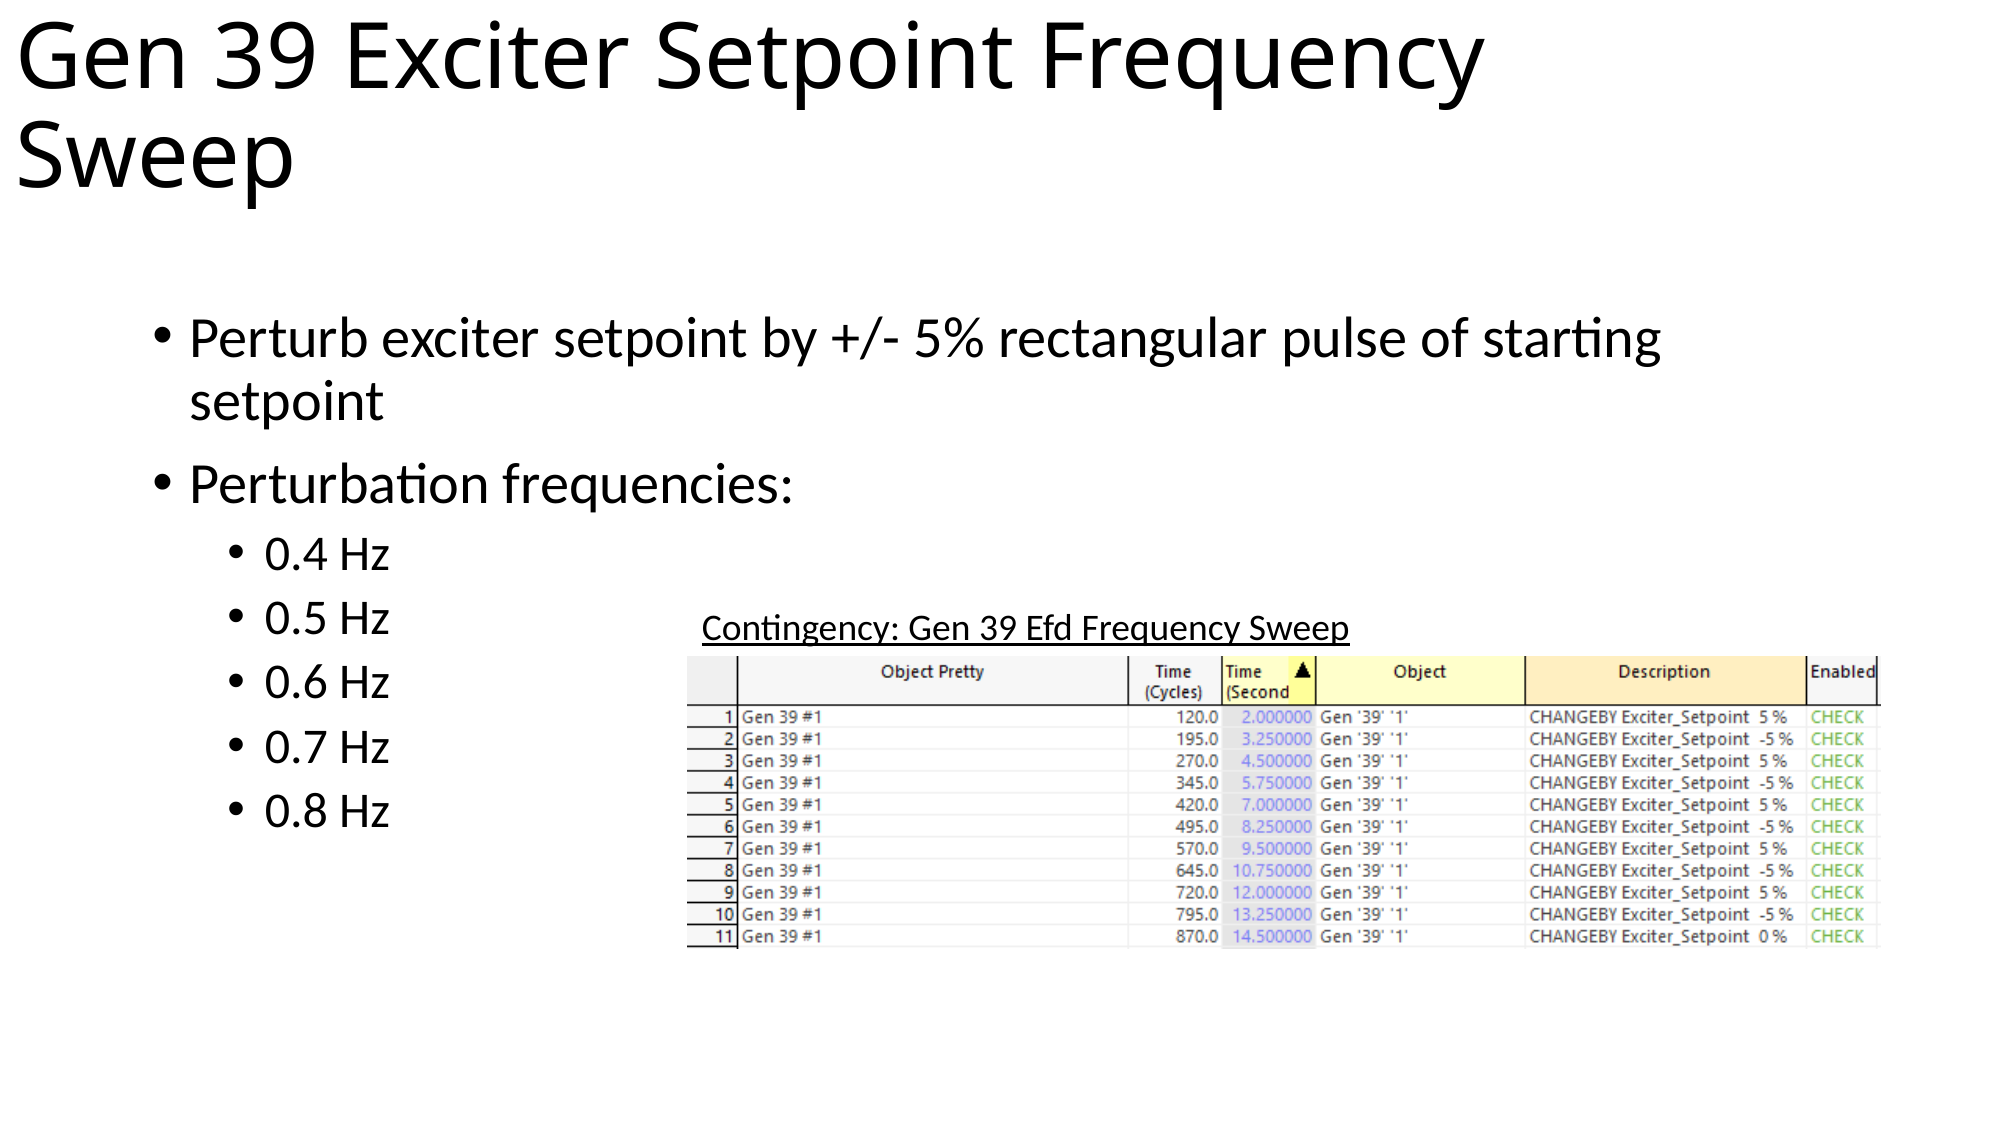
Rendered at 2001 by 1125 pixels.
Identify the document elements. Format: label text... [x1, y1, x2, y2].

list Perturb exciter setpoint by +/- 5% rectangular pulse of starting setpoint Perturbation frequencies: 0.4 Hz 0.5 Hz 0.6 Hz 0.7 Hz 0.8 Hz [137, 299, 1863, 1014]
title Gen 39 Exciter Setpoint Frequency Sweep [0, 0, 1725, 218]
text_box Contingency: Gen 39 Efd Frequency Sweep [687, 595, 1421, 656]
picture [686, 656, 1881, 949]
